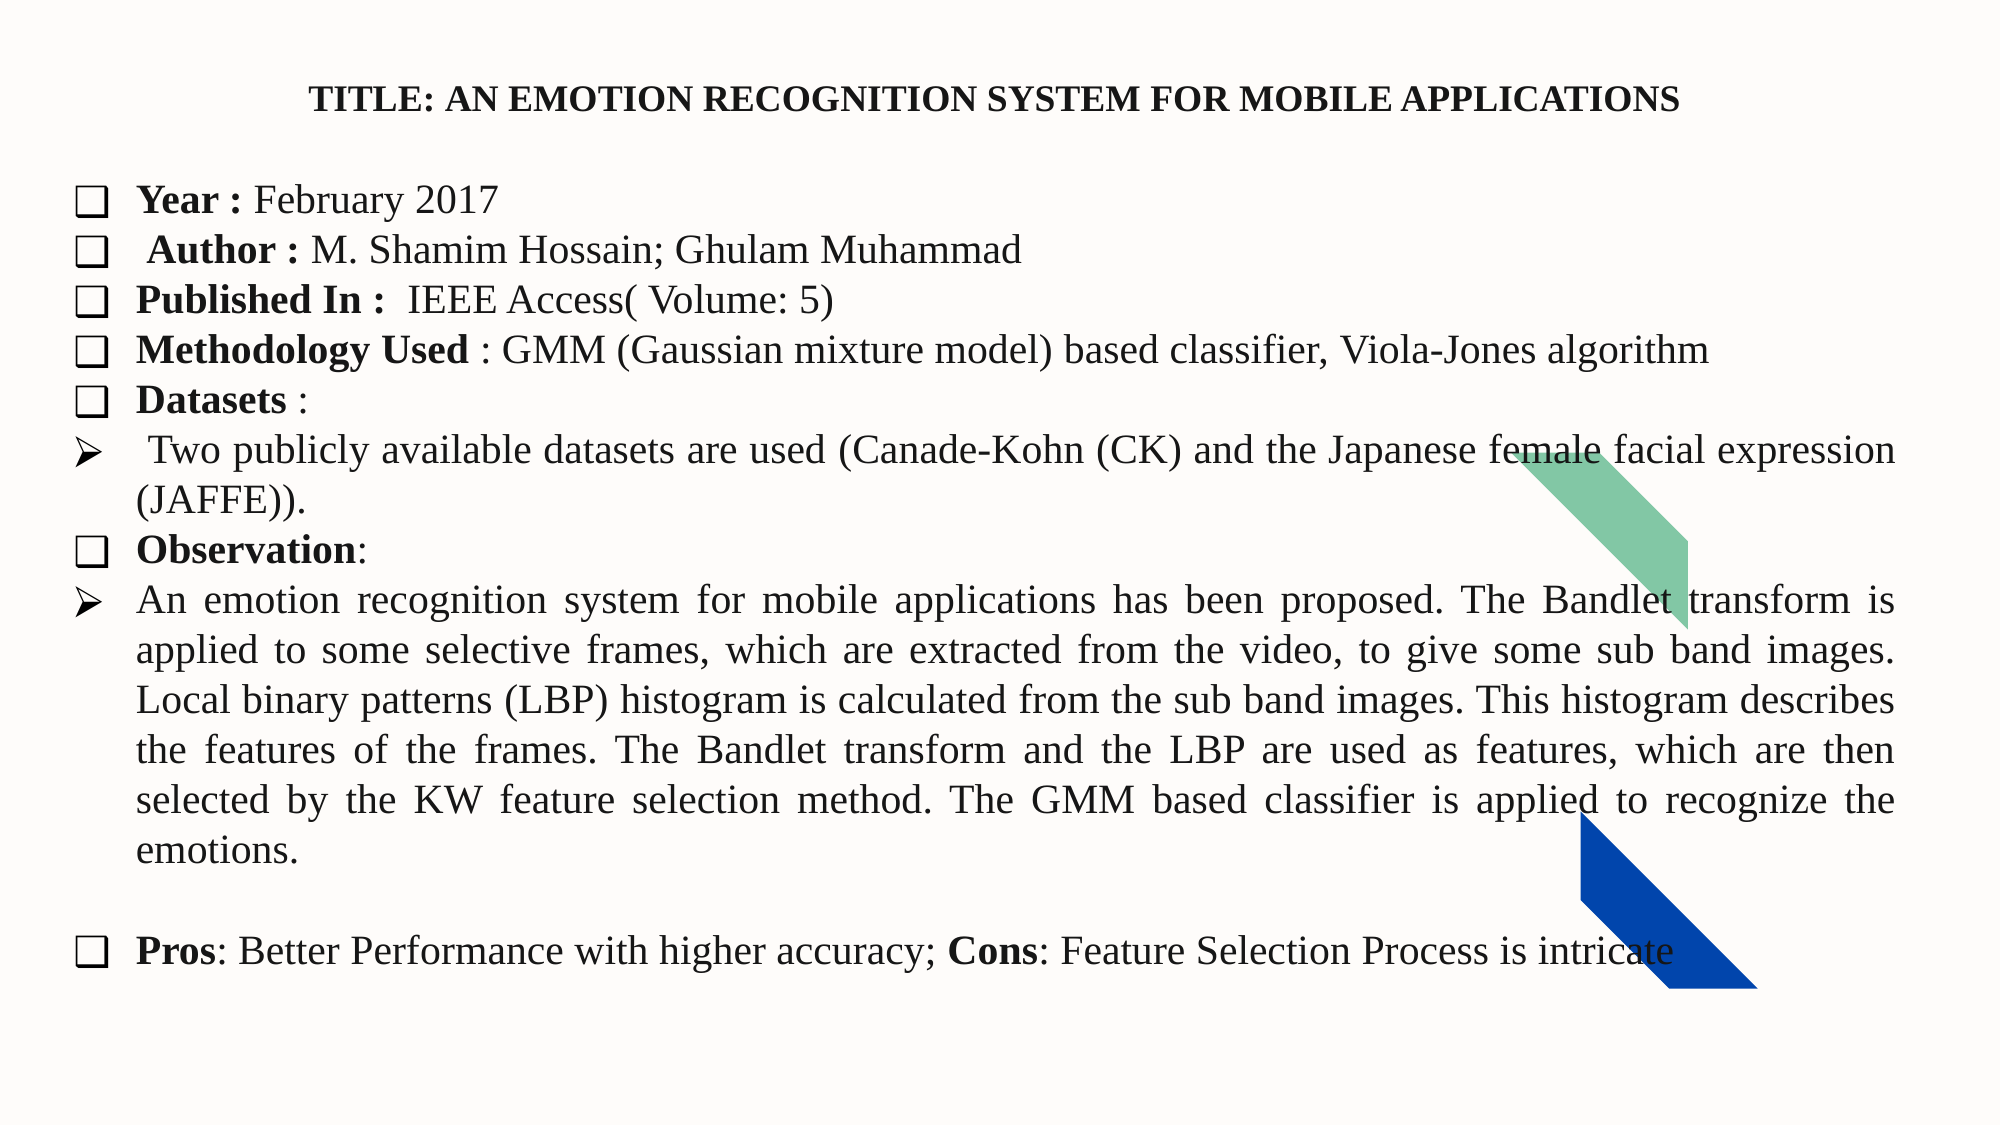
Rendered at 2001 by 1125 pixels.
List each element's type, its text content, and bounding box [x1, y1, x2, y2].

title TITLE: AN EMOTION RECOGNITION SYSTEM FOR MOBILE APPLICATIONS [72, 54, 1918, 162]
text_box Year : February 2017 Author : M. Shamim Hossain; Ghulam Muhammad Published In : IEEE Access( Volume: 5) Methodology Used : GMM (Gaussian mixture model) based classifier, Viola-Jones algorithm Datasets : Two publicly available datasets are used (Canade-Kohn (CK) and the Japanese female facial expression (JAFFE)). Observation: An emotion recognition system for mobile applications has been proposed. The Bandlet transform is applied to some selective frames, which are extracted from the video, to give some sub band images. Local binary patterns (LBP) histogram is calculated from the sub band images. This histogram describes the features of the frames. The Bandlet transform and the LBP are used as features, which are then selected by the KW feature selection method. The GMM based classifier is applied to recognize the emotions. Pros: Better Performance with higher accuracy; Cons: Feature Selection Process is intricate [53, 162, 1918, 983]
